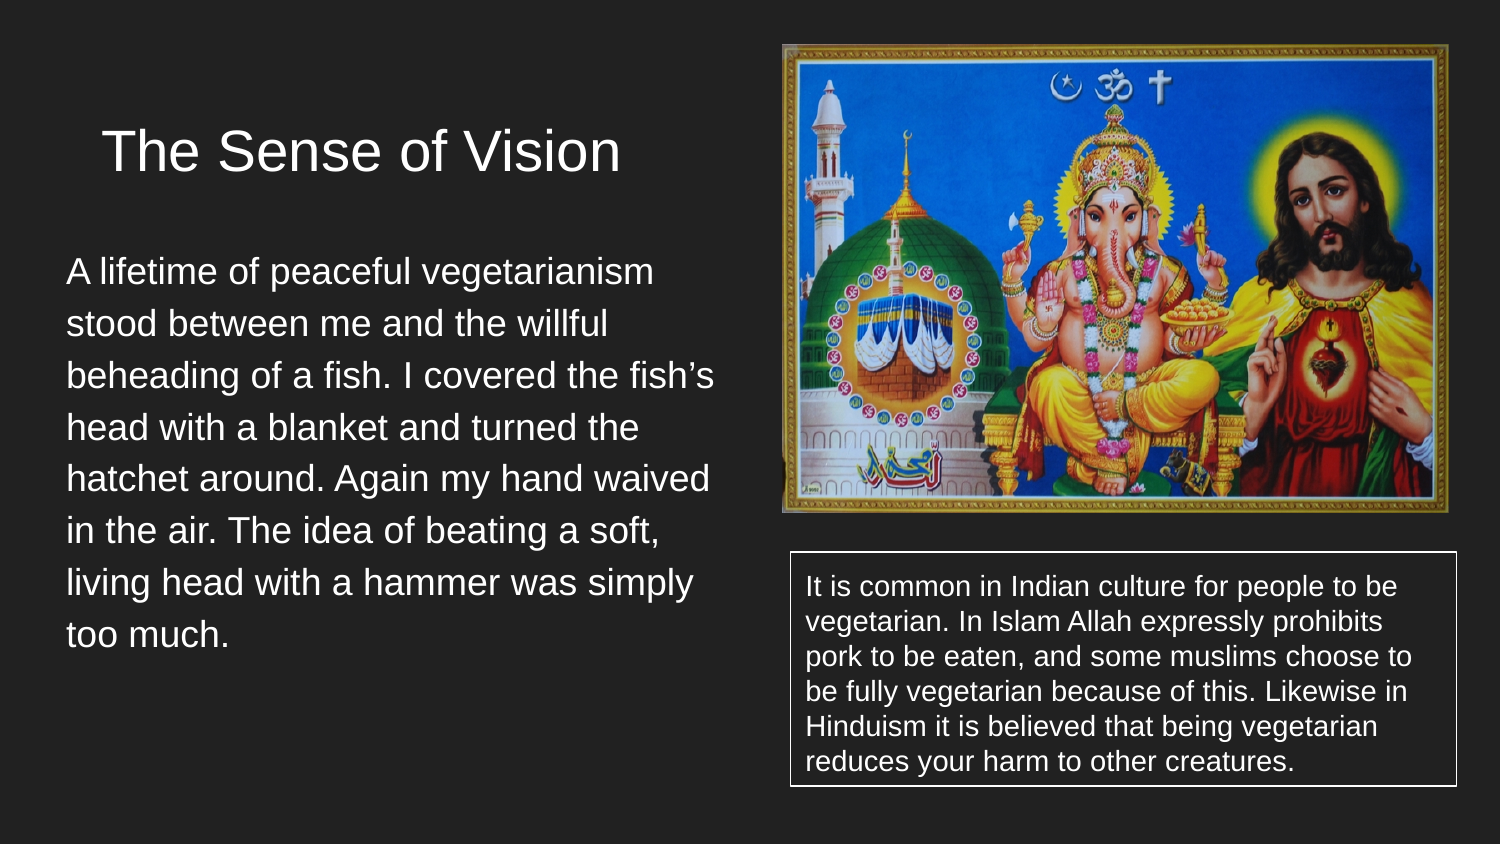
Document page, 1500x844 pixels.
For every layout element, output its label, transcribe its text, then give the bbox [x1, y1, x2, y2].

text_box It is common in Indian culture for people to be vegetarian. In Islam Allah expressly prohibits pork to be eaten, and some muslims choose to be fully vegetarian because of this. Likewise in Hinduism it is believed that being vegetarian reduces your harm to other creatures. [790, 552, 1457, 787]
title The Sense of Vision [86, 97, 650, 192]
list A lifetime of peaceful vegetarianism stood between me and the willful beheading of a fish. I covered the fish’s head with a blanket and turned the hatchet around. Again my hand waived in the air. The idea of beating a soft, living head with a hammer was simply too much. [51, 225, 731, 787]
picture [782, 44, 1450, 513]
